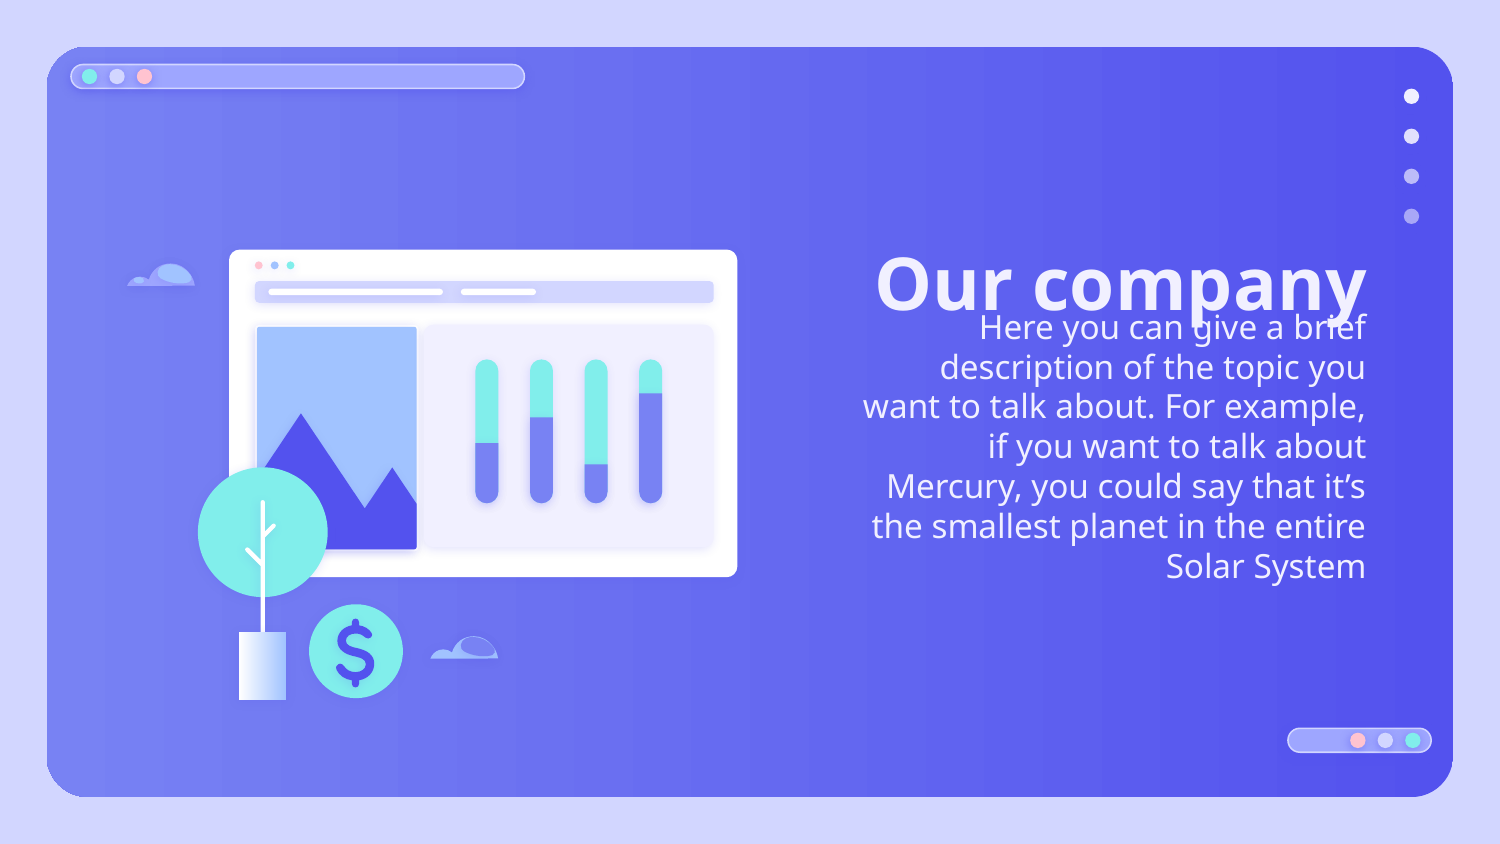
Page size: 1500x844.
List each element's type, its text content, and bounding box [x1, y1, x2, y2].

title Our company [822, 222, 1382, 317]
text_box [120, 246, 457, 710]
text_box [1277, 561, 1287, 584]
table_cell [633, 246, 744, 710]
subtitle Here you can give a brief description of the topic you want to talk about. For example, if you want to talk about Mercury, you could say that it’s the smallest planet in the entire Solar System [838, 345, 1382, 546]
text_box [1317, 317, 1353, 339]
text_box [126, 249, 738, 701]
